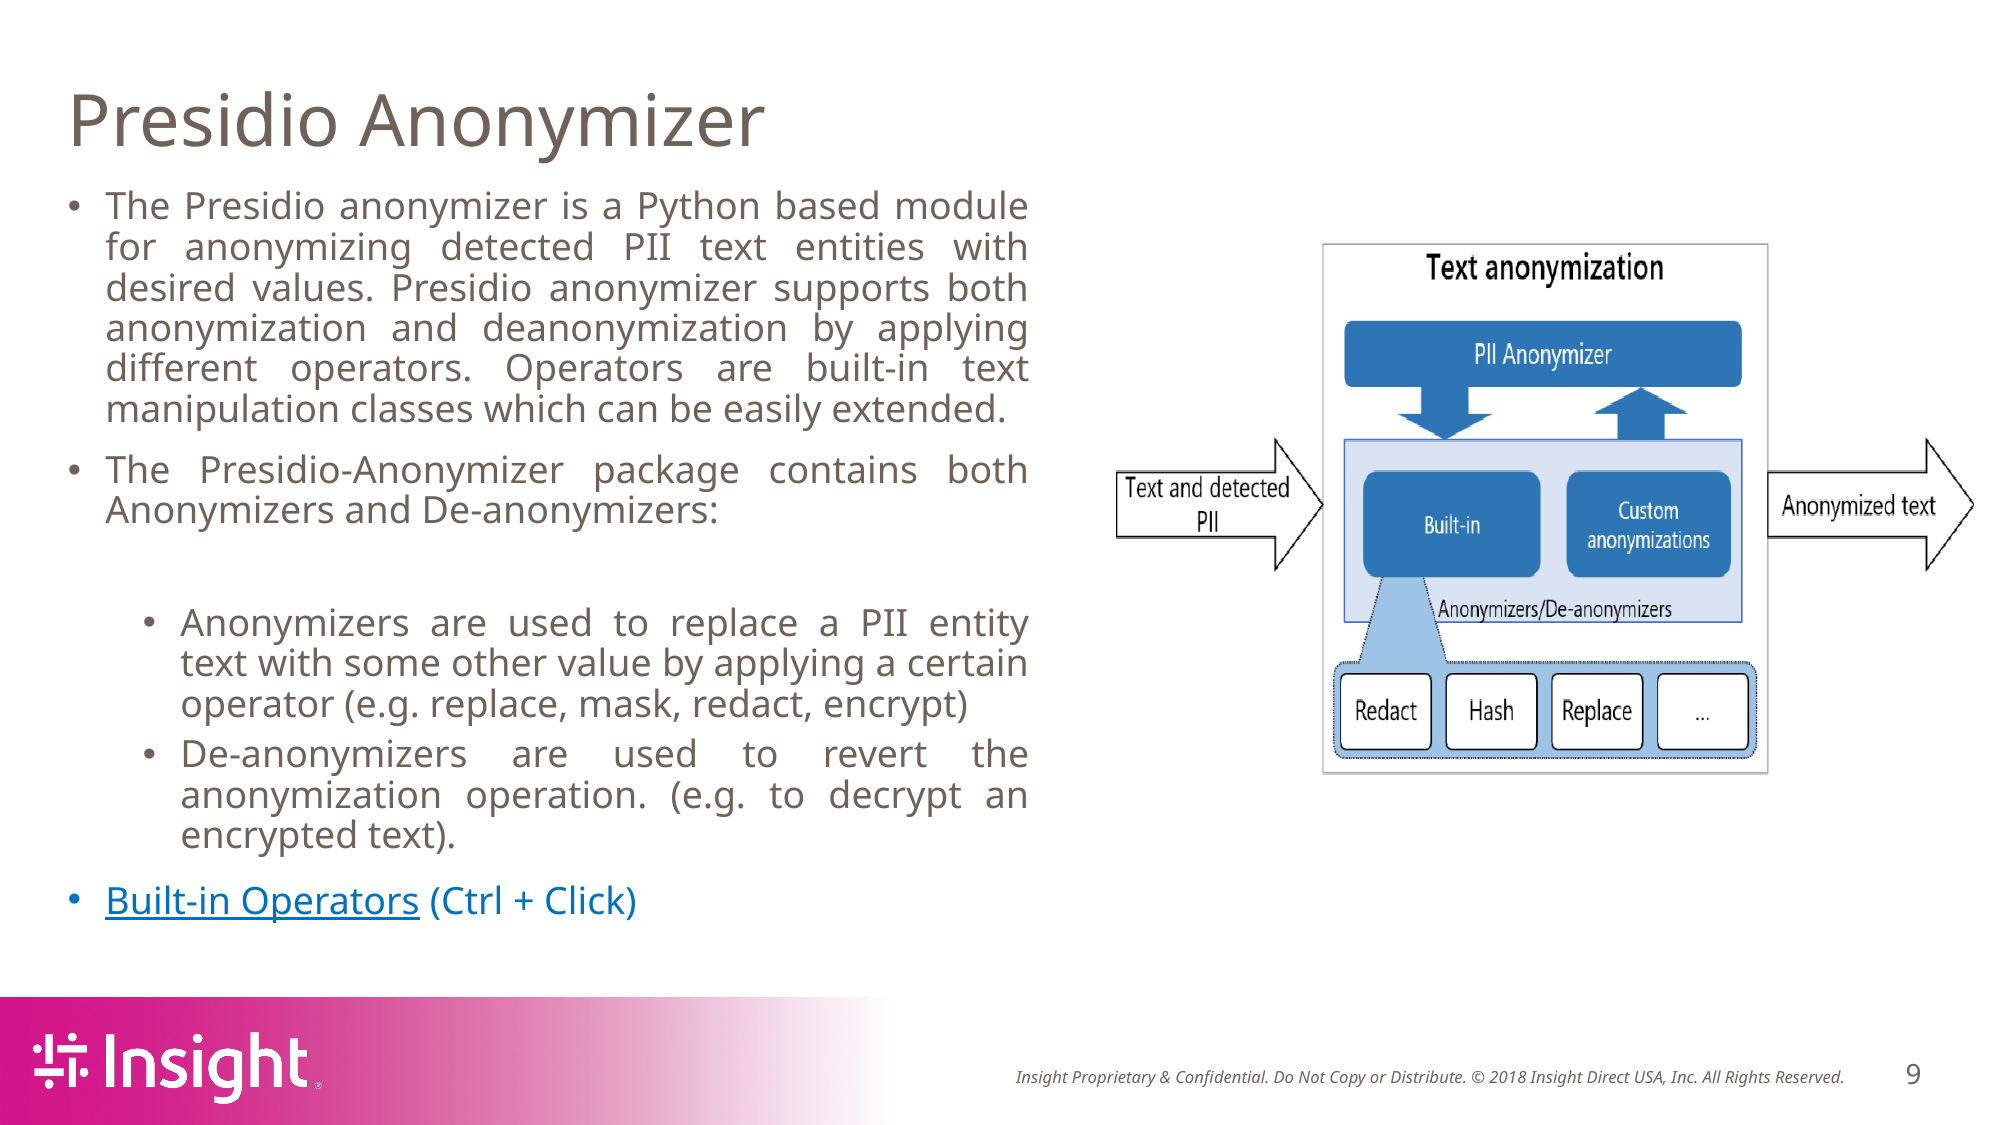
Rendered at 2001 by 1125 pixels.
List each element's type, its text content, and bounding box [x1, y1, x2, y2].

picture [1112, 227, 1974, 775]
list The Presidio anonymizer is a Python based module for anonymizing detected PII text entities with desired values. Presidio anonymizer supports both anonymization and deanonymization by applying different operators. Operators are built-in text manipulation classes which can be easily extended. The Presidio-Anonymizer package contains both Anonymizers and De-anonymizers: Anonymizers are used to replace a PII entity text with some other value by applying a certain operator (e.g. replace, mask, redact, encrypt) De-anonymizers are used to revert the anonymization operation. (e.g. to decrypt an encrypted text). Built-in Operators (Ctrl + Click) [52, 180, 1046, 972]
picture [0, 997, 1332, 1125]
title Presidio Anonymizer [52, 48, 1960, 198]
